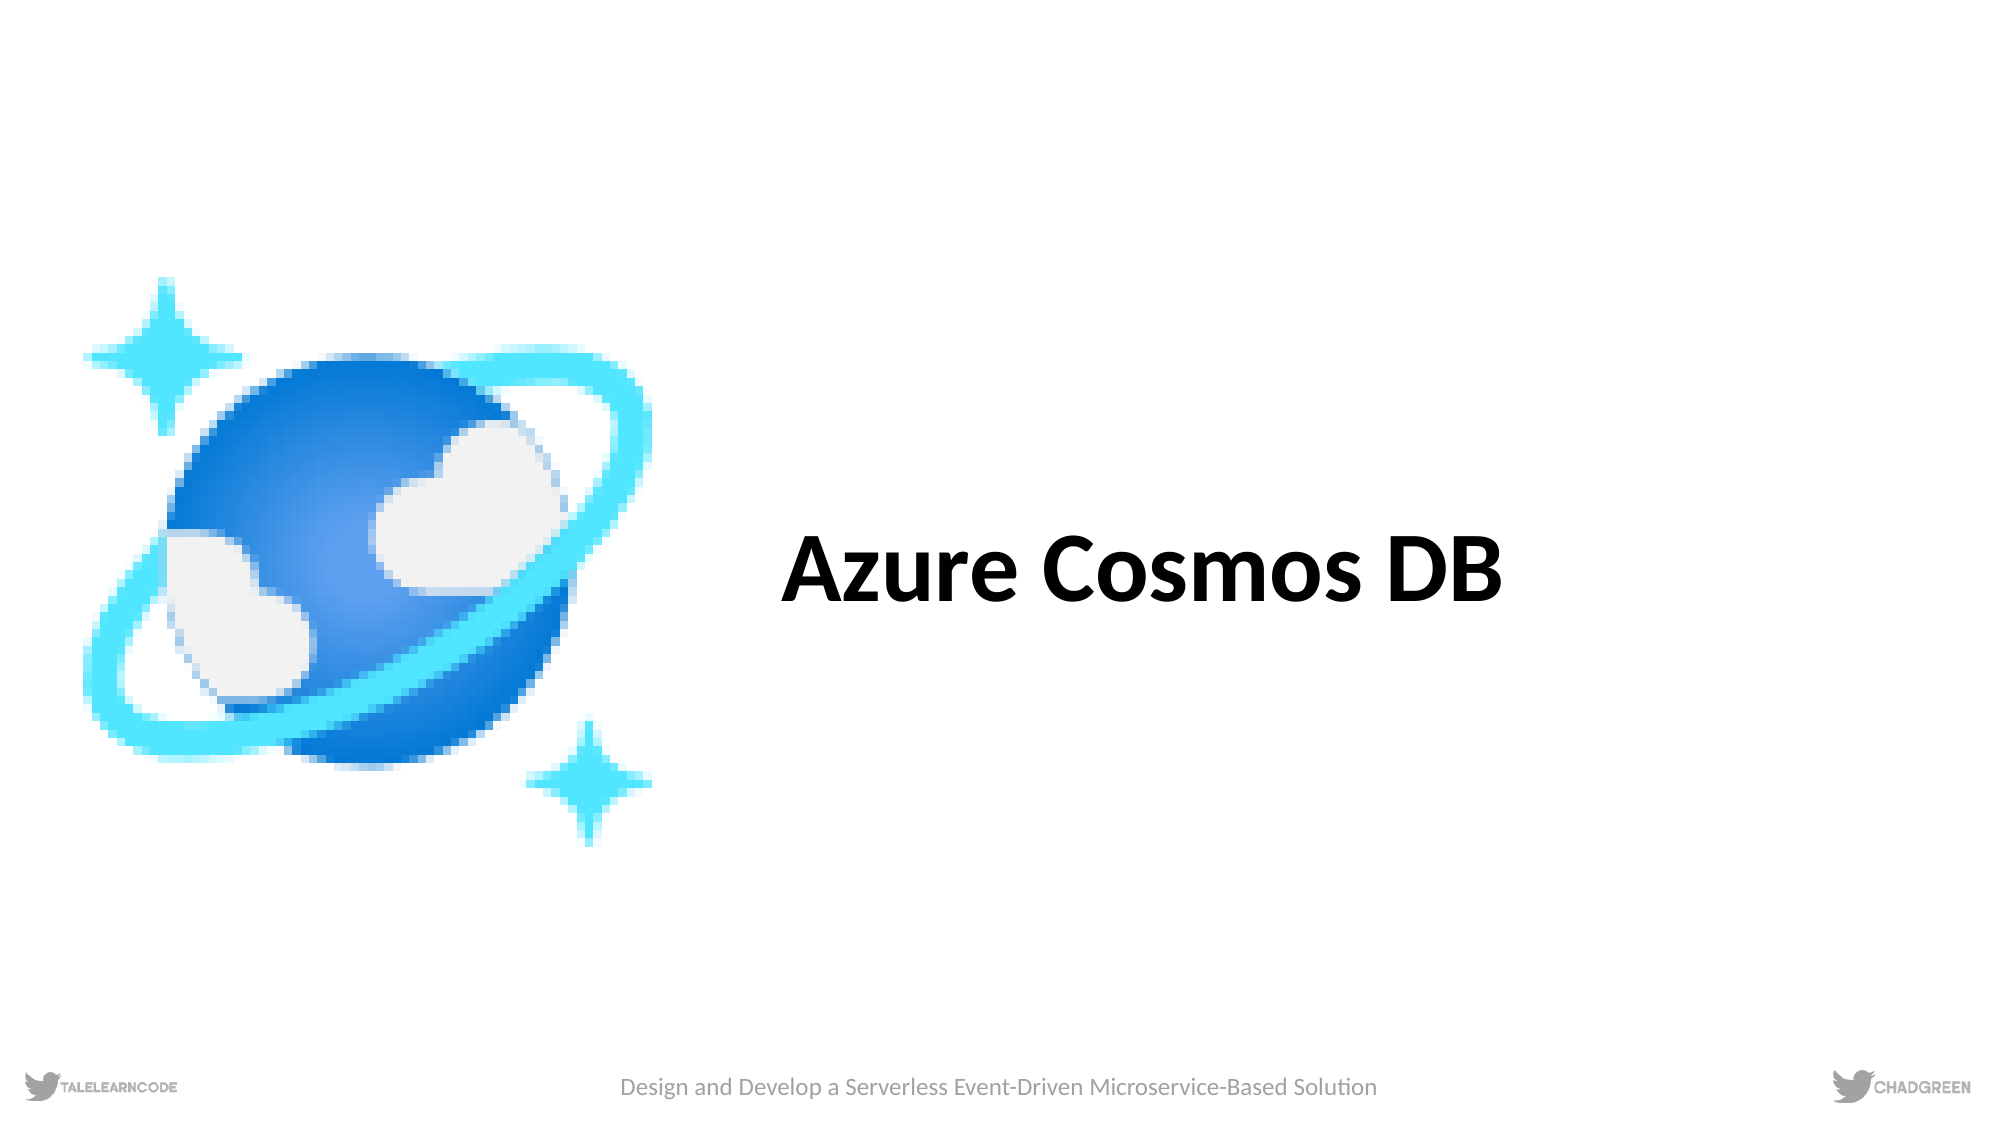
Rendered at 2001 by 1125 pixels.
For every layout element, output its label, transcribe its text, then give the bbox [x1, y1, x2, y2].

picture [66, 261, 669, 864]
text_box Azure Cosmos DB [766, 494, 1521, 629]
